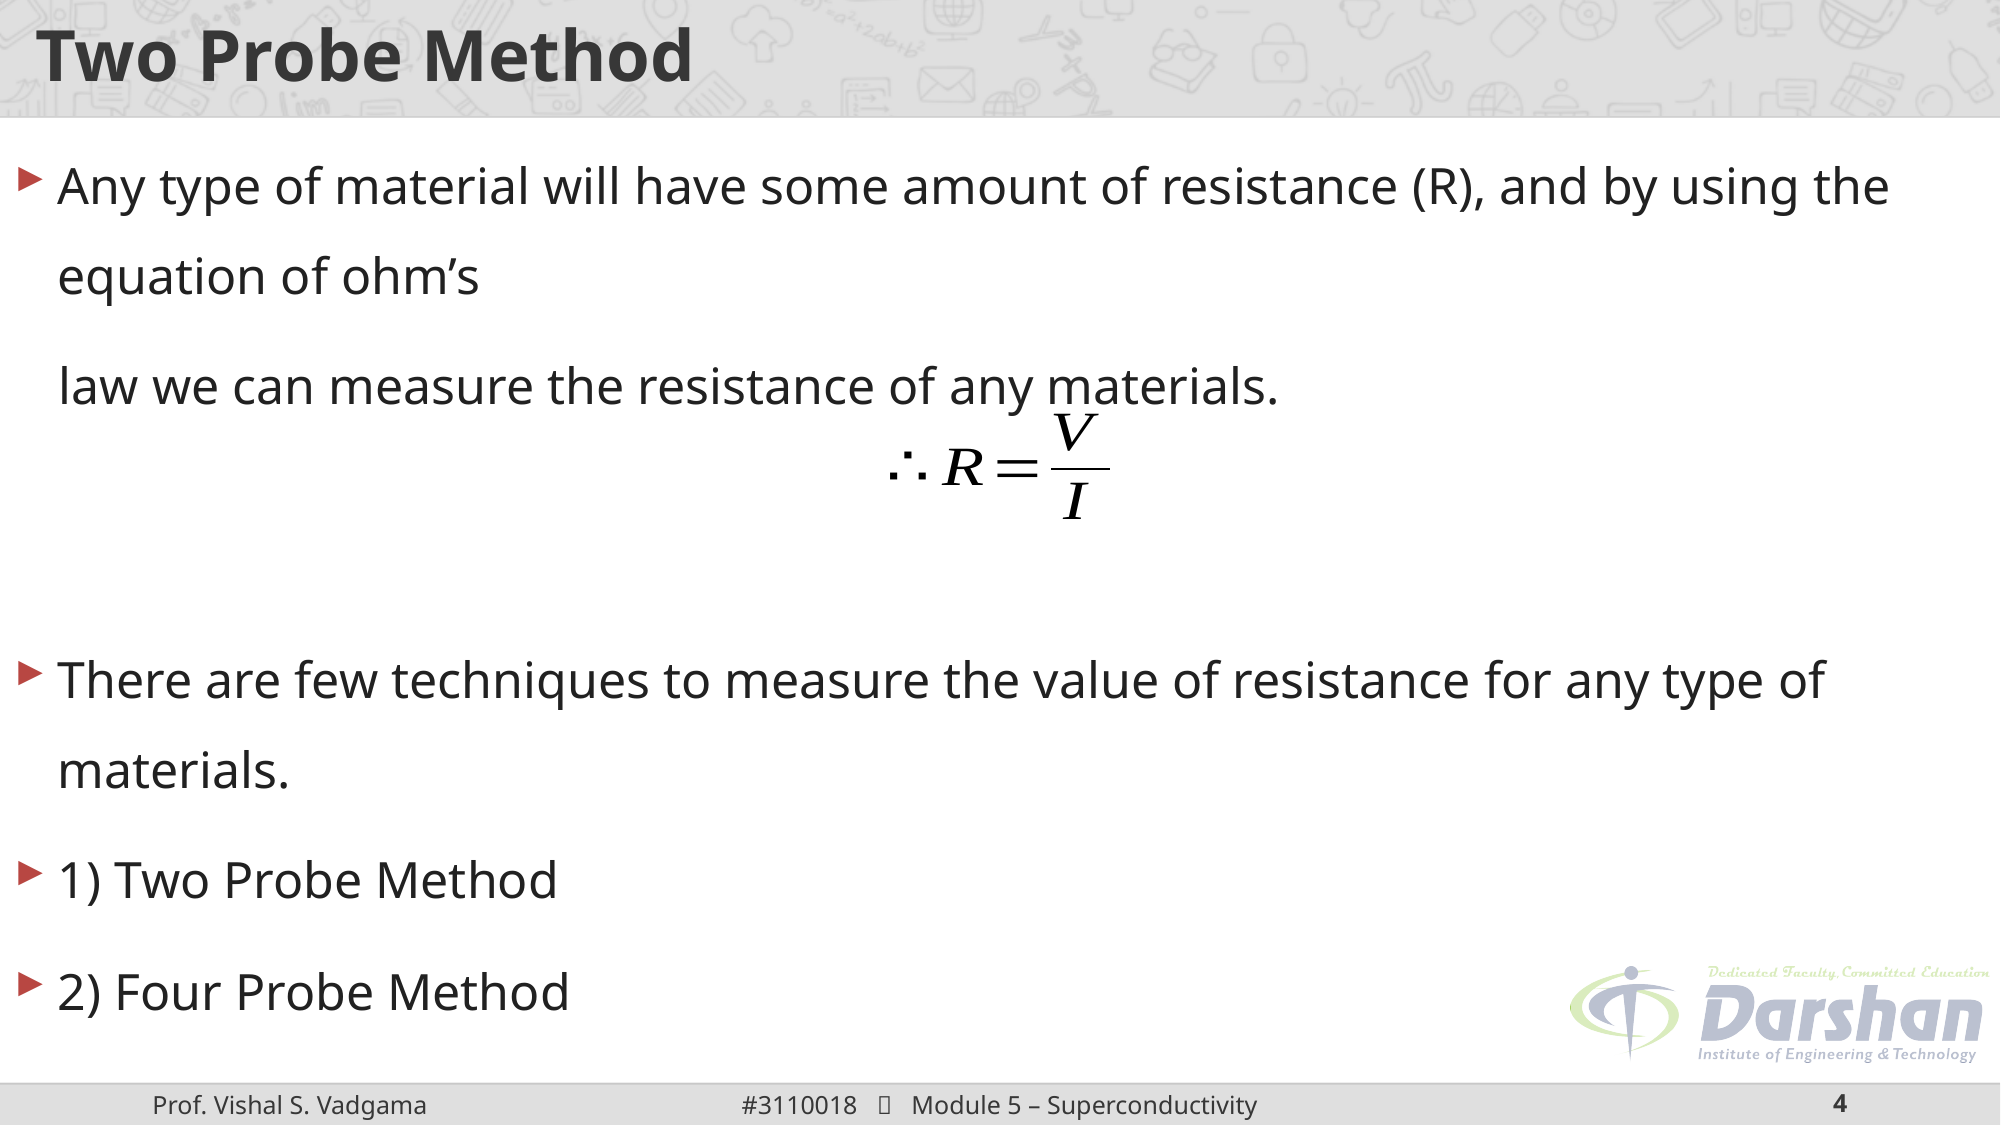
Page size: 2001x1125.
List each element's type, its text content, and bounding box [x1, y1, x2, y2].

title Two Probe Method [0, 0, 2000, 116]
text_box There are few techniques to measure the value of resistance for any type of materials. 1) Two Probe Method 2) Four Probe Method [0, 610, 2000, 938]
text_box Any type of material will have some amount of resistance (R), and by using the equation of ohm’s law we can measure the resistance of any materials. [0, 116, 2000, 325]
